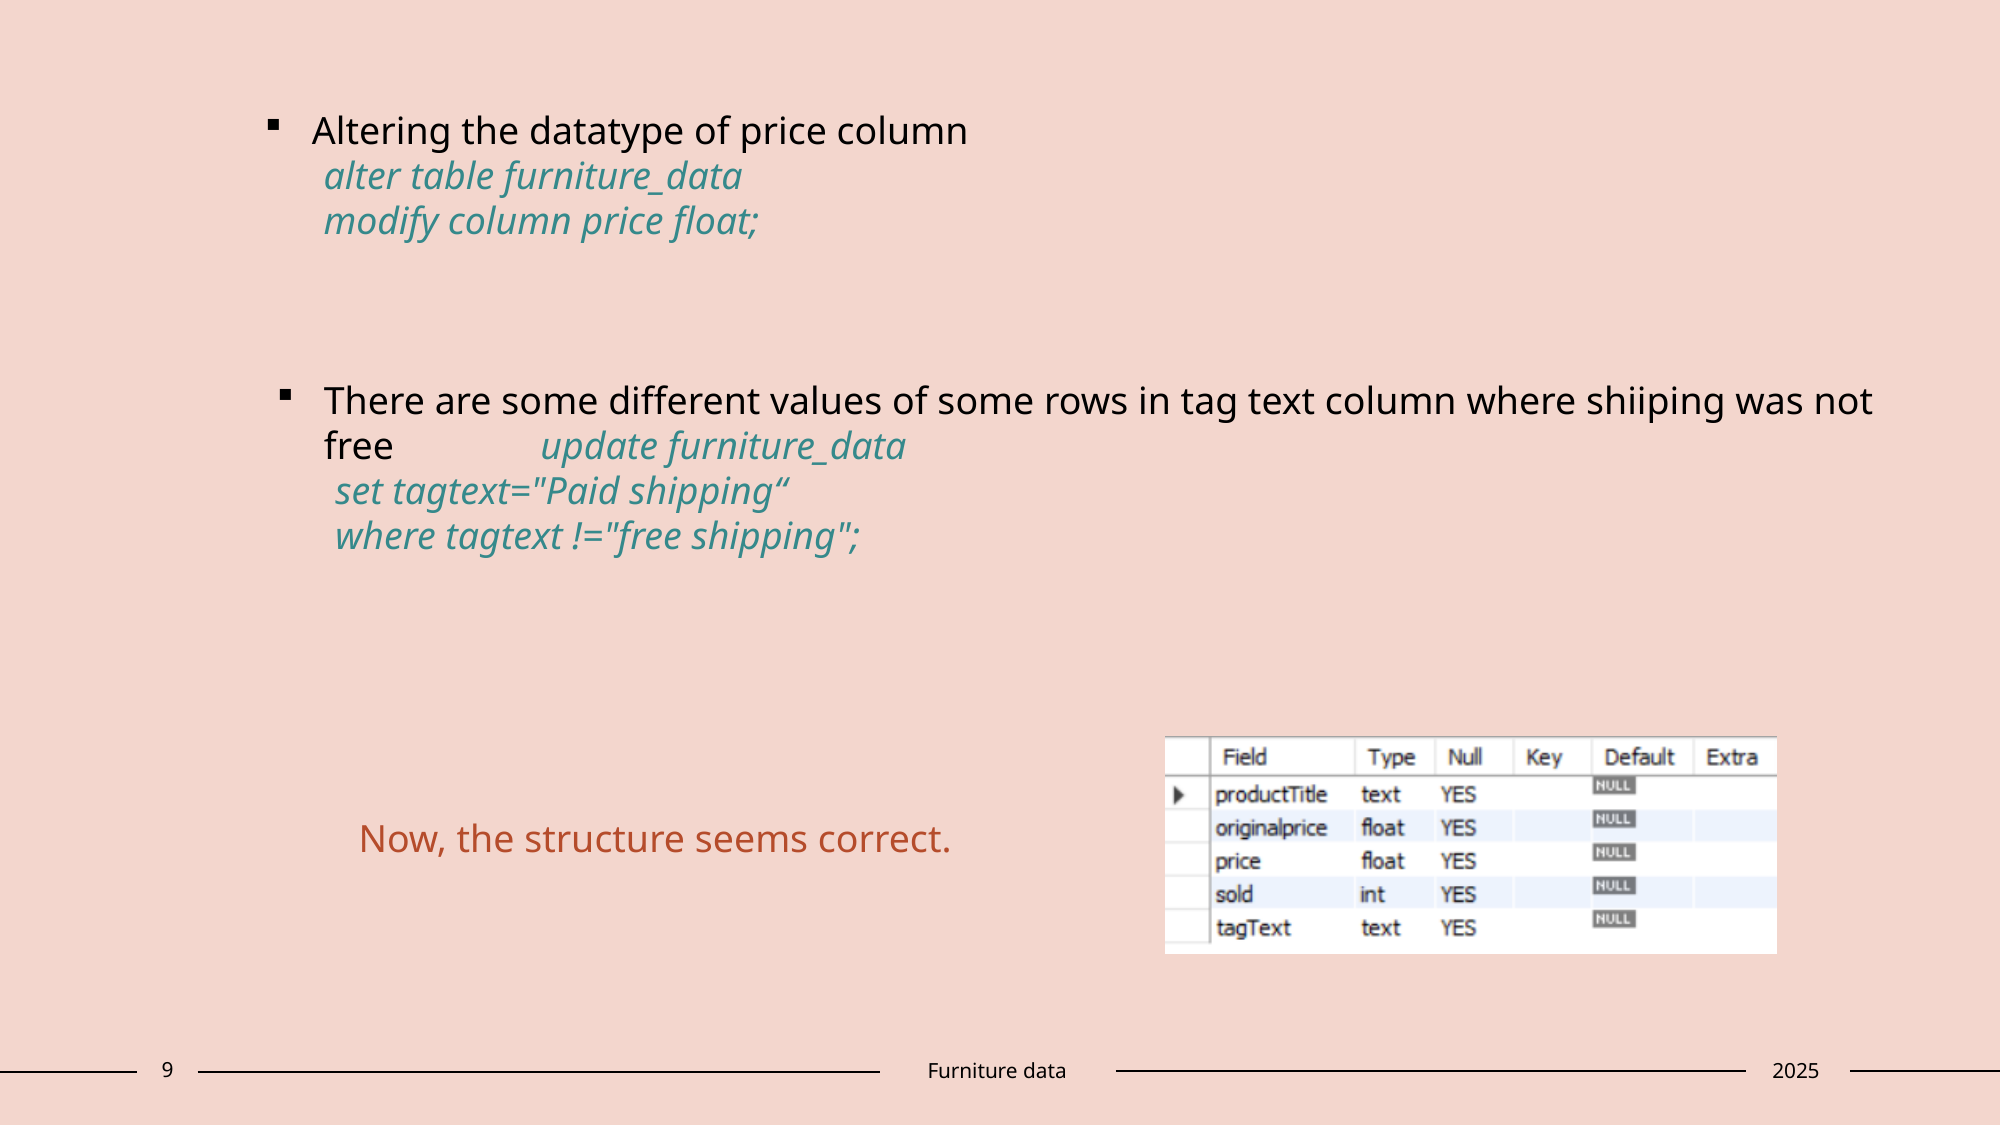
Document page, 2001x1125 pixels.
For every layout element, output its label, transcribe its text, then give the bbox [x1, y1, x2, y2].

text_box There are some different values of some rows in tag text column where shiiping was not free update furniture_data set tagtext="Paid shipping“ where tagtext !="free shipping"; [262, 369, 1913, 565]
slide_number 2025 [1743, 1050, 1849, 1091]
slide_number 9 [137, 1050, 198, 1091]
text_box Altering the datatype of price column alter table furniture_data modify column price float; [250, 99, 985, 250]
picture [1165, 736, 1777, 954]
text_box Now, the structure seems correct. [343, 807, 968, 868]
footer Furniture data [879, 1050, 1120, 1091]
